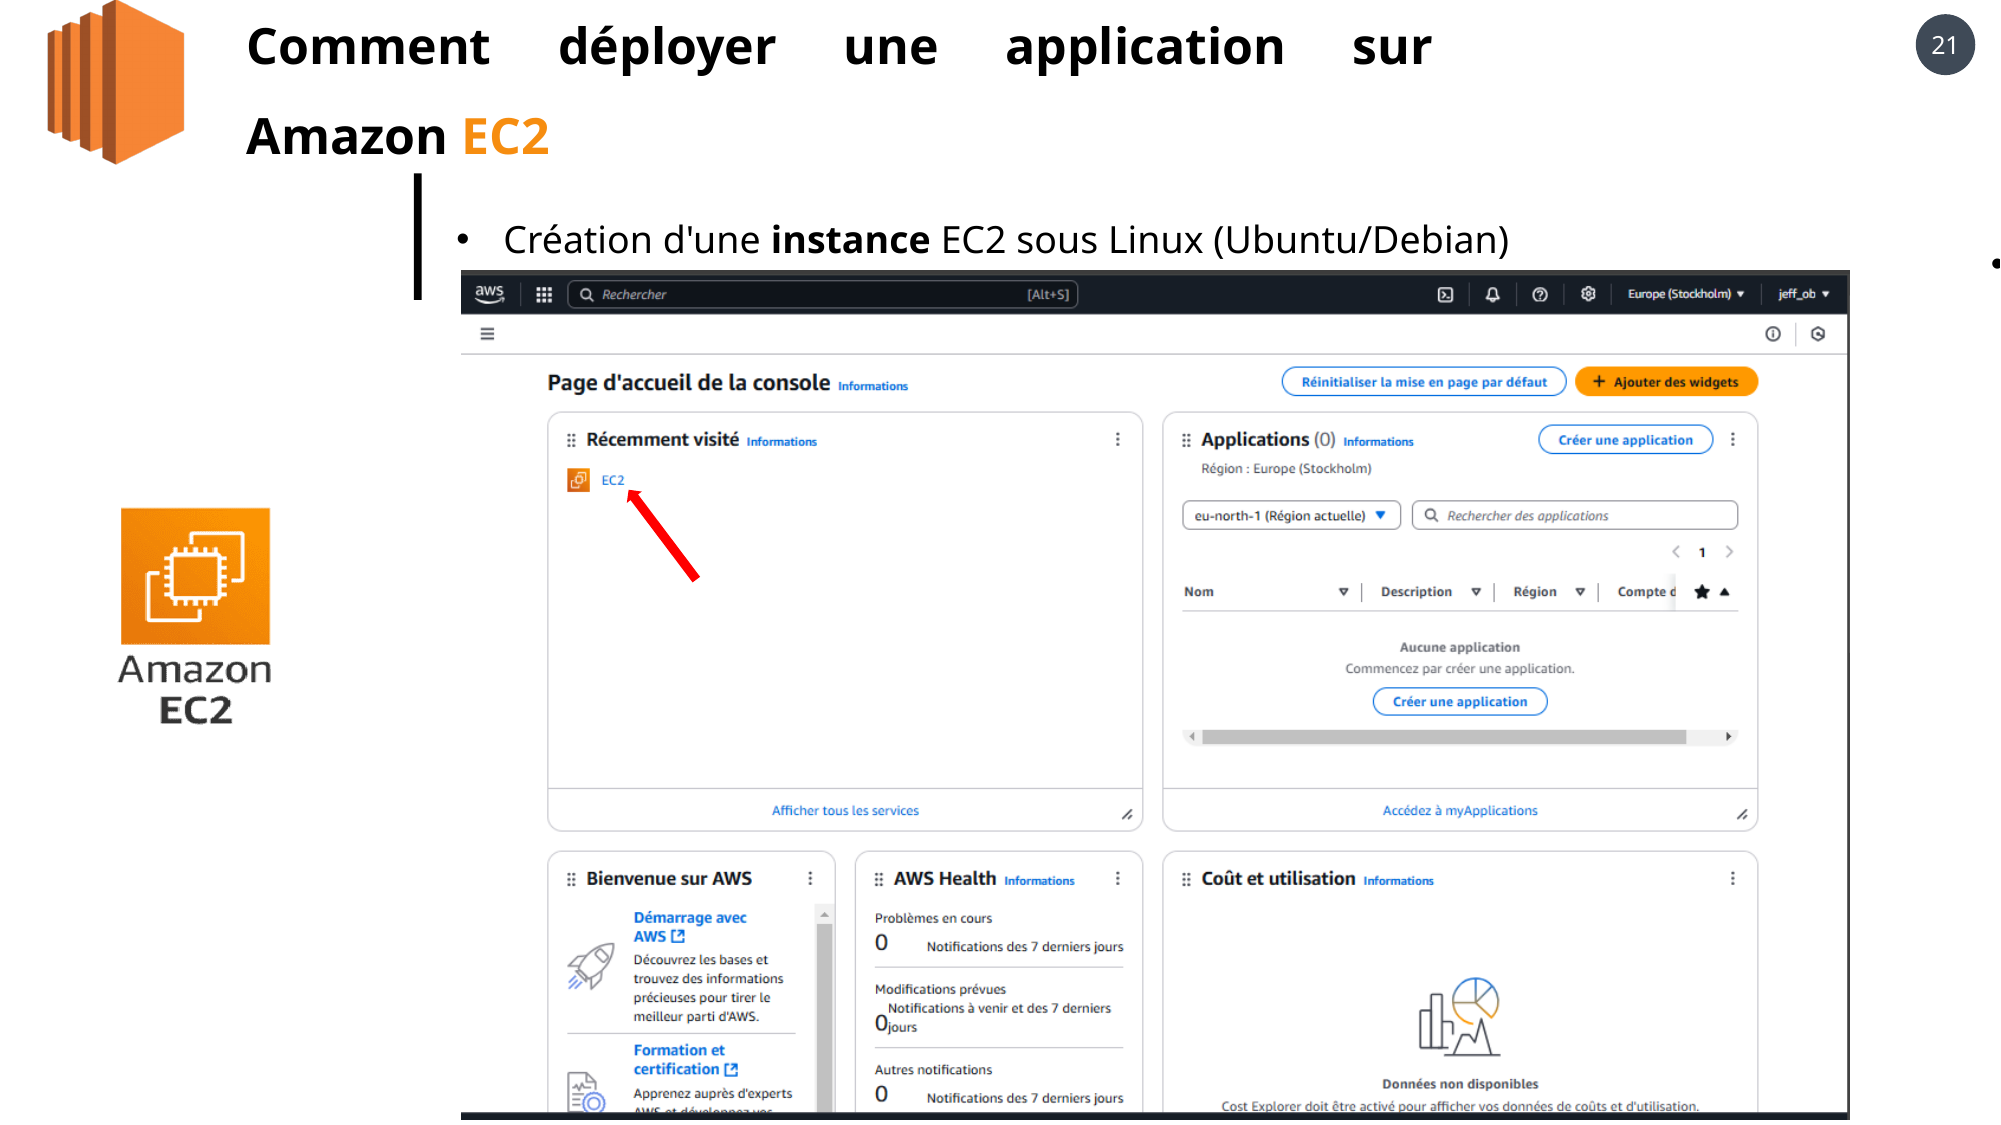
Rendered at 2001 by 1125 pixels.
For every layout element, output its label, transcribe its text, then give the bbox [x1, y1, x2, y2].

text_box EC2 [1226, 1064, 1940, 1125]
text_box Comment déployer une application sur Amazon EC2 [231, 0, 1449, 172]
picture [0, 0, 232, 165]
text_box [413, 172, 423, 301]
text_box Création d'une instance EC2 sous Linux (Ubuntu/Debian) [1975, 210, 2000, 294]
text_box Création d'une instance EC2 sous Linux (Ubuntu/Debian) [441, 185, 1639, 269]
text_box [1906, 14, 1985, 76]
picture [0, 270, 1850, 1120]
